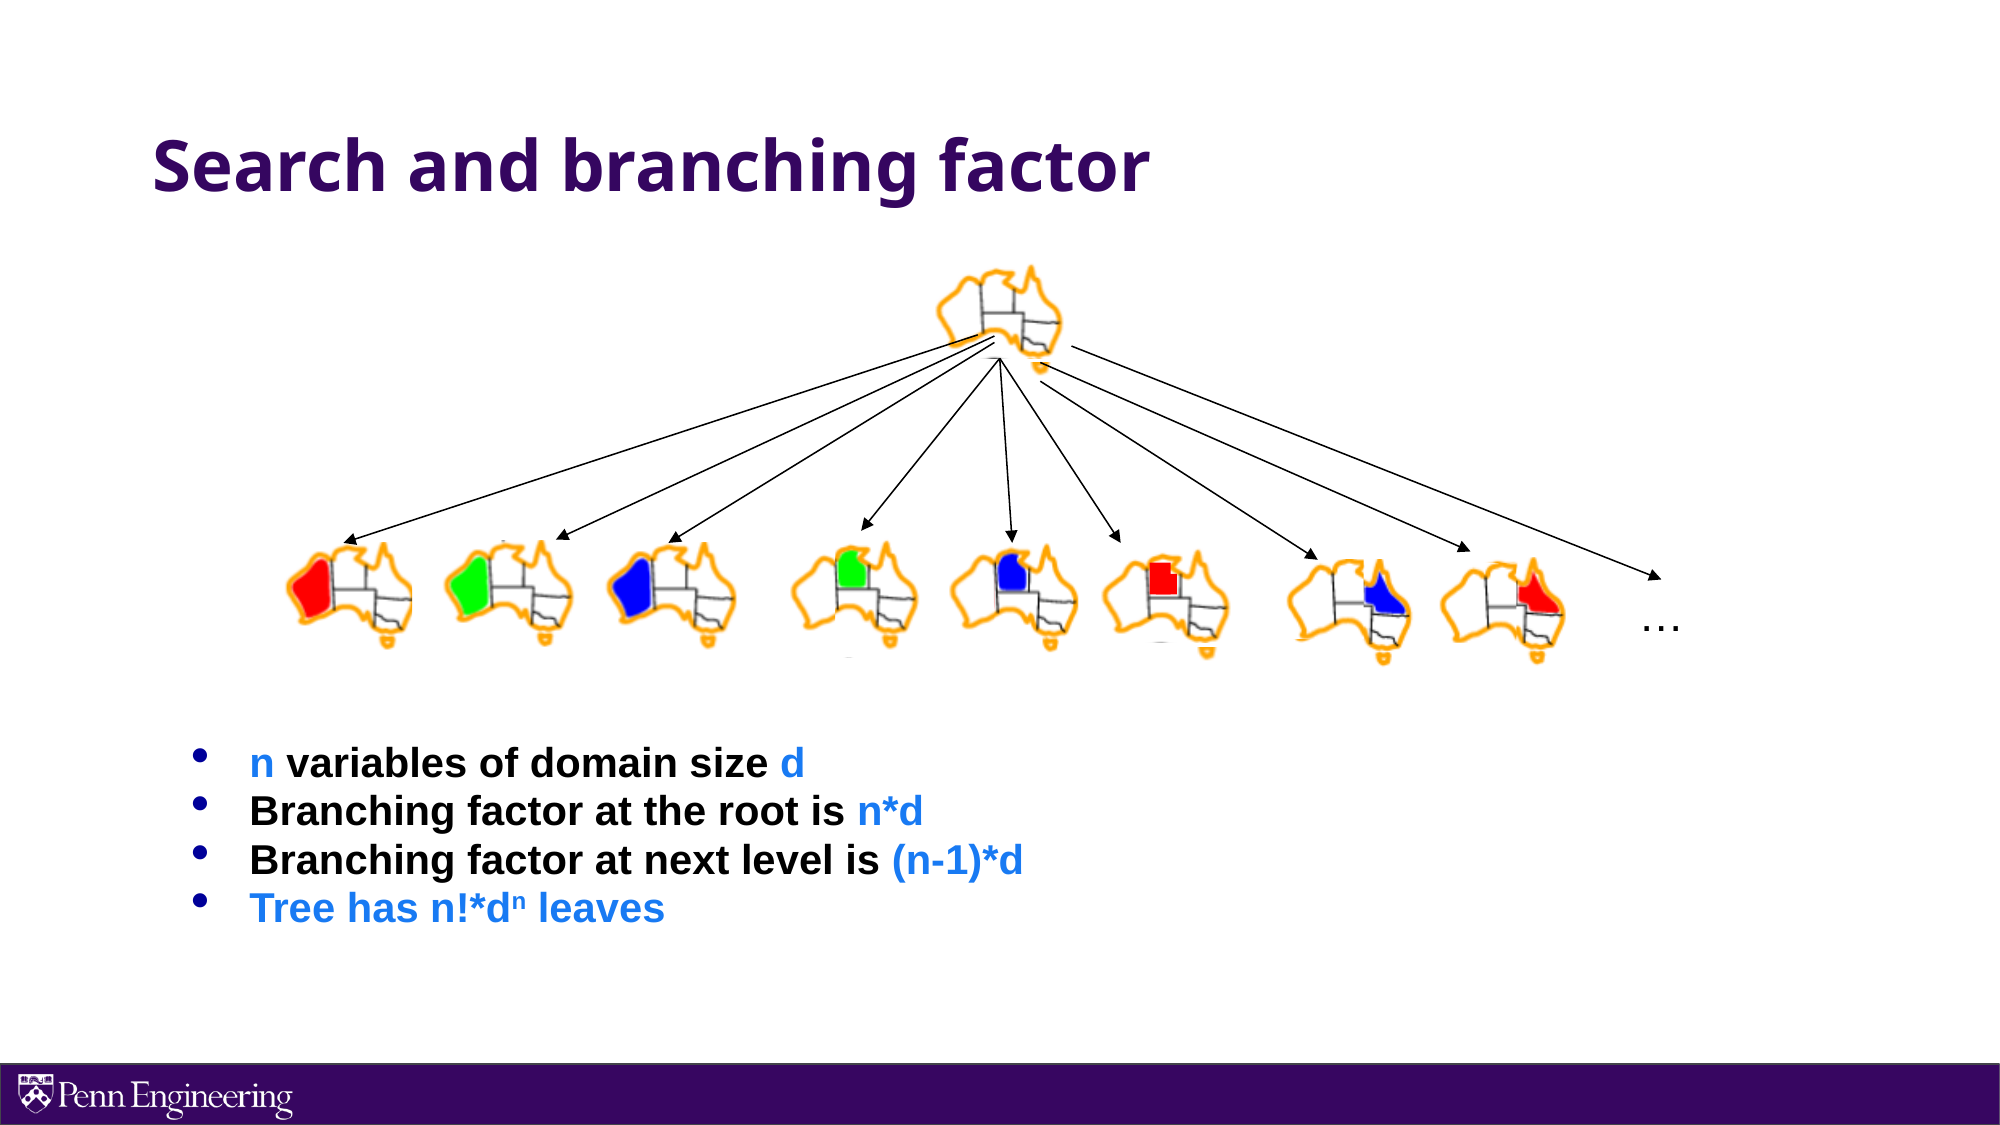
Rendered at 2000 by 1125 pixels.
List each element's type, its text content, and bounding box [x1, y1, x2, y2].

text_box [668, 342, 995, 544]
picture [599, 544, 738, 652]
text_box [933, 262, 1066, 356]
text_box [1271, 588, 1420, 670]
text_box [343, 334, 556, 544]
title Search and branching factor [137, 59, 1862, 278]
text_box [1424, 588, 1579, 668]
picture [8, 1066, 301, 1123]
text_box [555, 335, 995, 540]
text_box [860, 358, 995, 531]
text_box … [1625, 579, 1698, 648]
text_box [761, 552, 916, 659]
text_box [1100, 588, 1233, 667]
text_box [921, 550, 1085, 671]
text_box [1071, 345, 1662, 580]
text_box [999, 358, 1065, 544]
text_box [1040, 362, 1066, 552]
picture [274, 542, 413, 652]
text_box n variables of domain size d Branching factor at the root is n*d Branching factor at next level is (n-1)*d Tree has n!*dn leaves [178, 737, 1429, 1025]
picture [436, 544, 575, 649]
